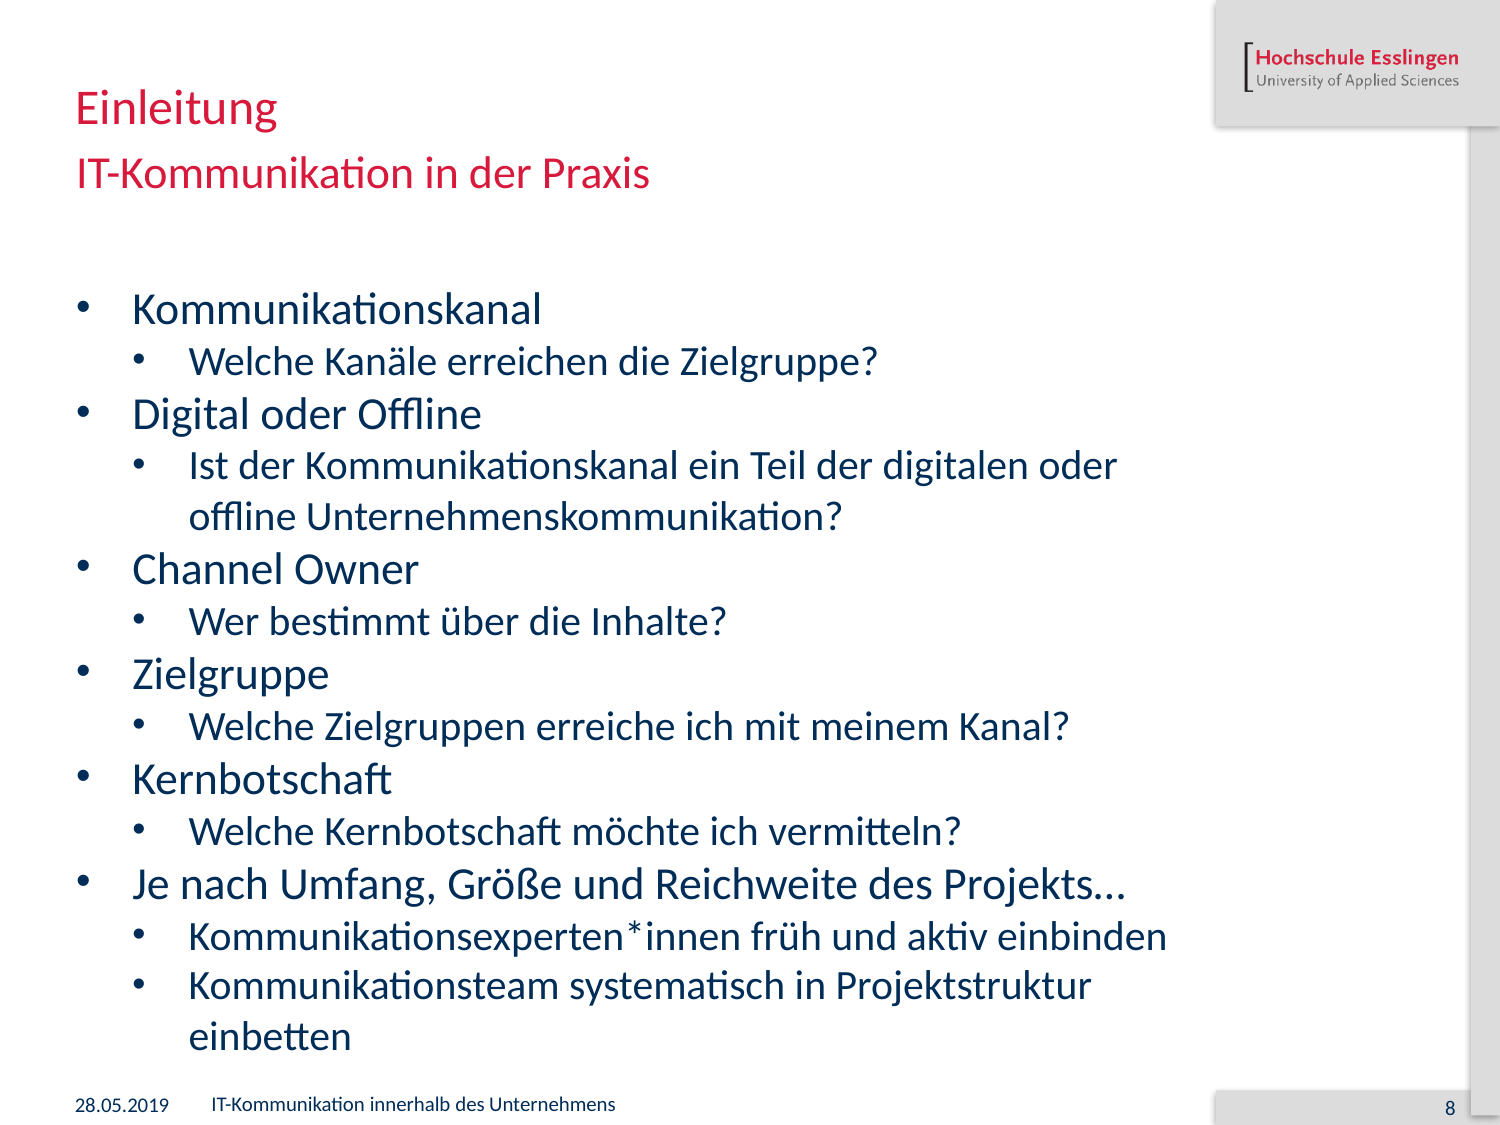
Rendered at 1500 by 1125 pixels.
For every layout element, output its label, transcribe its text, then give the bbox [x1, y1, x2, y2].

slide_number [74, 1090, 211, 1125]
title Einleitung [75, 75, 1188, 136]
list IT-Kommunikation in der Praxis [76, 142, 1188, 207]
list Kommunikationskanal Welche Kanäle erreichen die Zielgruppe? Digital oder Offline Ist der Kommunikationskanal ein Teil der digitalen oder offline Unternehmenskommunikation? Channel Owner Wer bestimmt über die Inhalte? Zielgruppe Welche Zielgruppen erreiche ich mit meinem Kanal? Kernbotschaft Welche Kernbotschaft möchte ich vermitteln? Je nach Umfang, Größe und Reichweite des Projekts… Kommunikationsexperten*innen früh und aktiv einbinden Kommunikationsteam systematisch in Projektstruktur einbetten [76, 278, 1188, 1057]
footer IT-Kommunikation innerhalb des Unternehmens [211, 1090, 1188, 1125]
slide_number 8 [1376, 1094, 1471, 1125]
